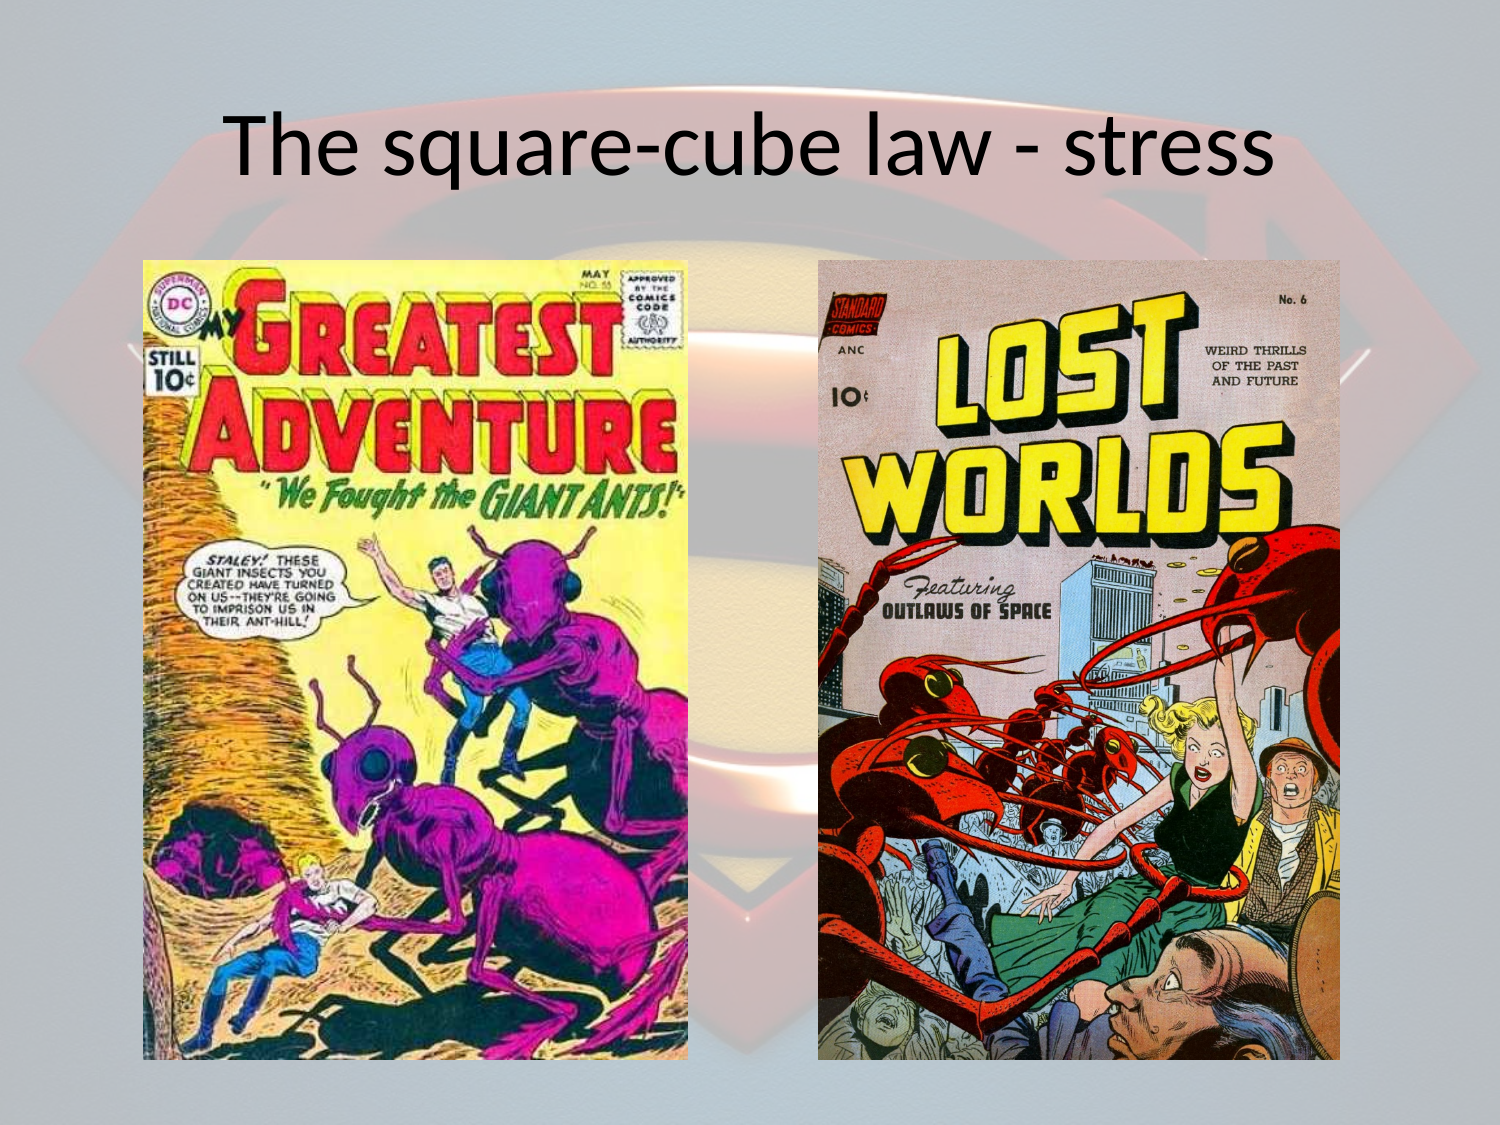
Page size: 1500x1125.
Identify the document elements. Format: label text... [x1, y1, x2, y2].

picture [818, 259, 1340, 1061]
picture [143, 259, 688, 1061]
title The square-cube law - stress [75, 45, 1425, 233]
